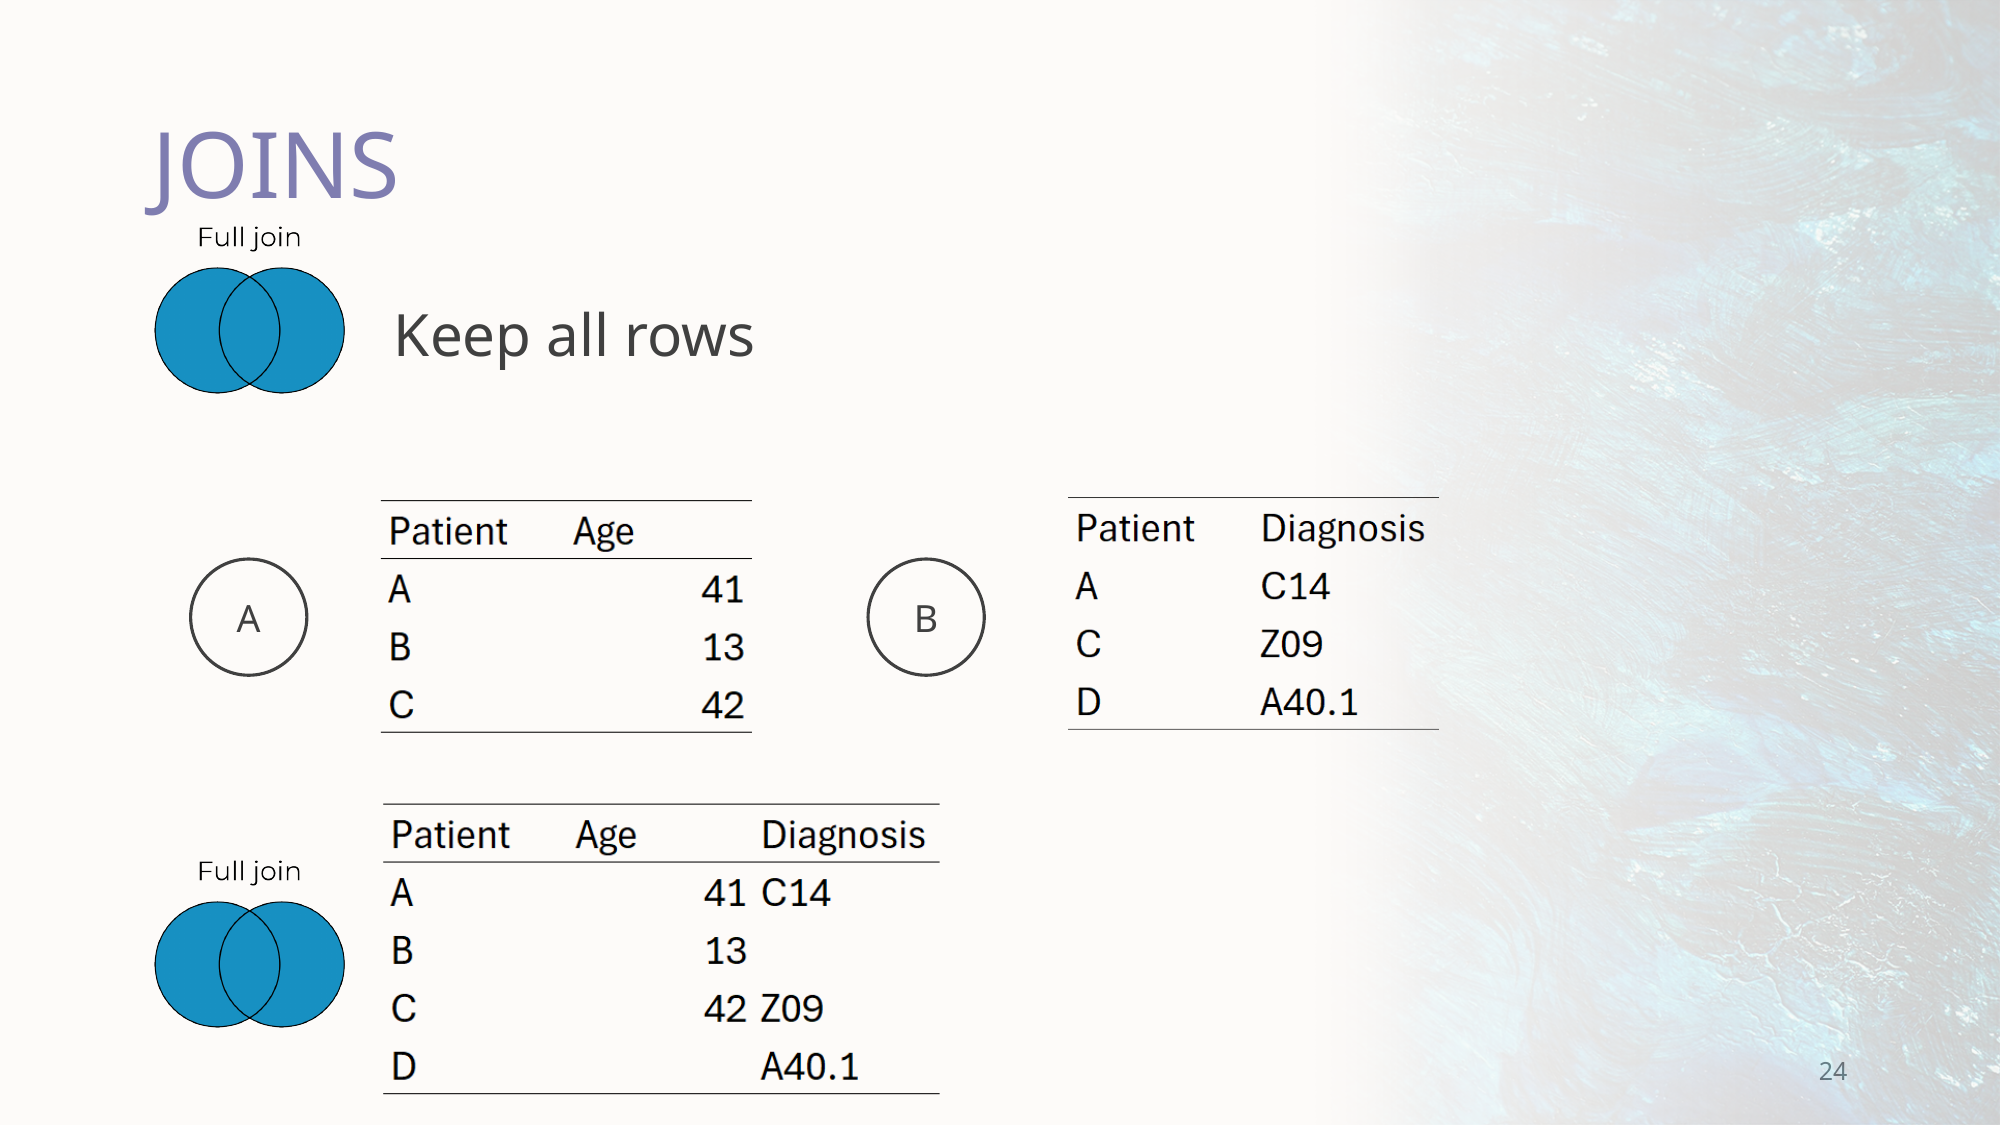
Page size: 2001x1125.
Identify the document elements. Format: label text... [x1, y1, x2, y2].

picture [378, 796, 947, 1102]
title JOINS [137, 59, 1286, 278]
text_box A [189, 557, 309, 677]
list Keep all rows [378, 298, 1286, 395]
picture [378, 493, 760, 741]
text_box B [866, 557, 986, 677]
picture [143, 855, 354, 1043]
picture [143, 221, 354, 409]
picture [1061, 0, 2000, 1125]
